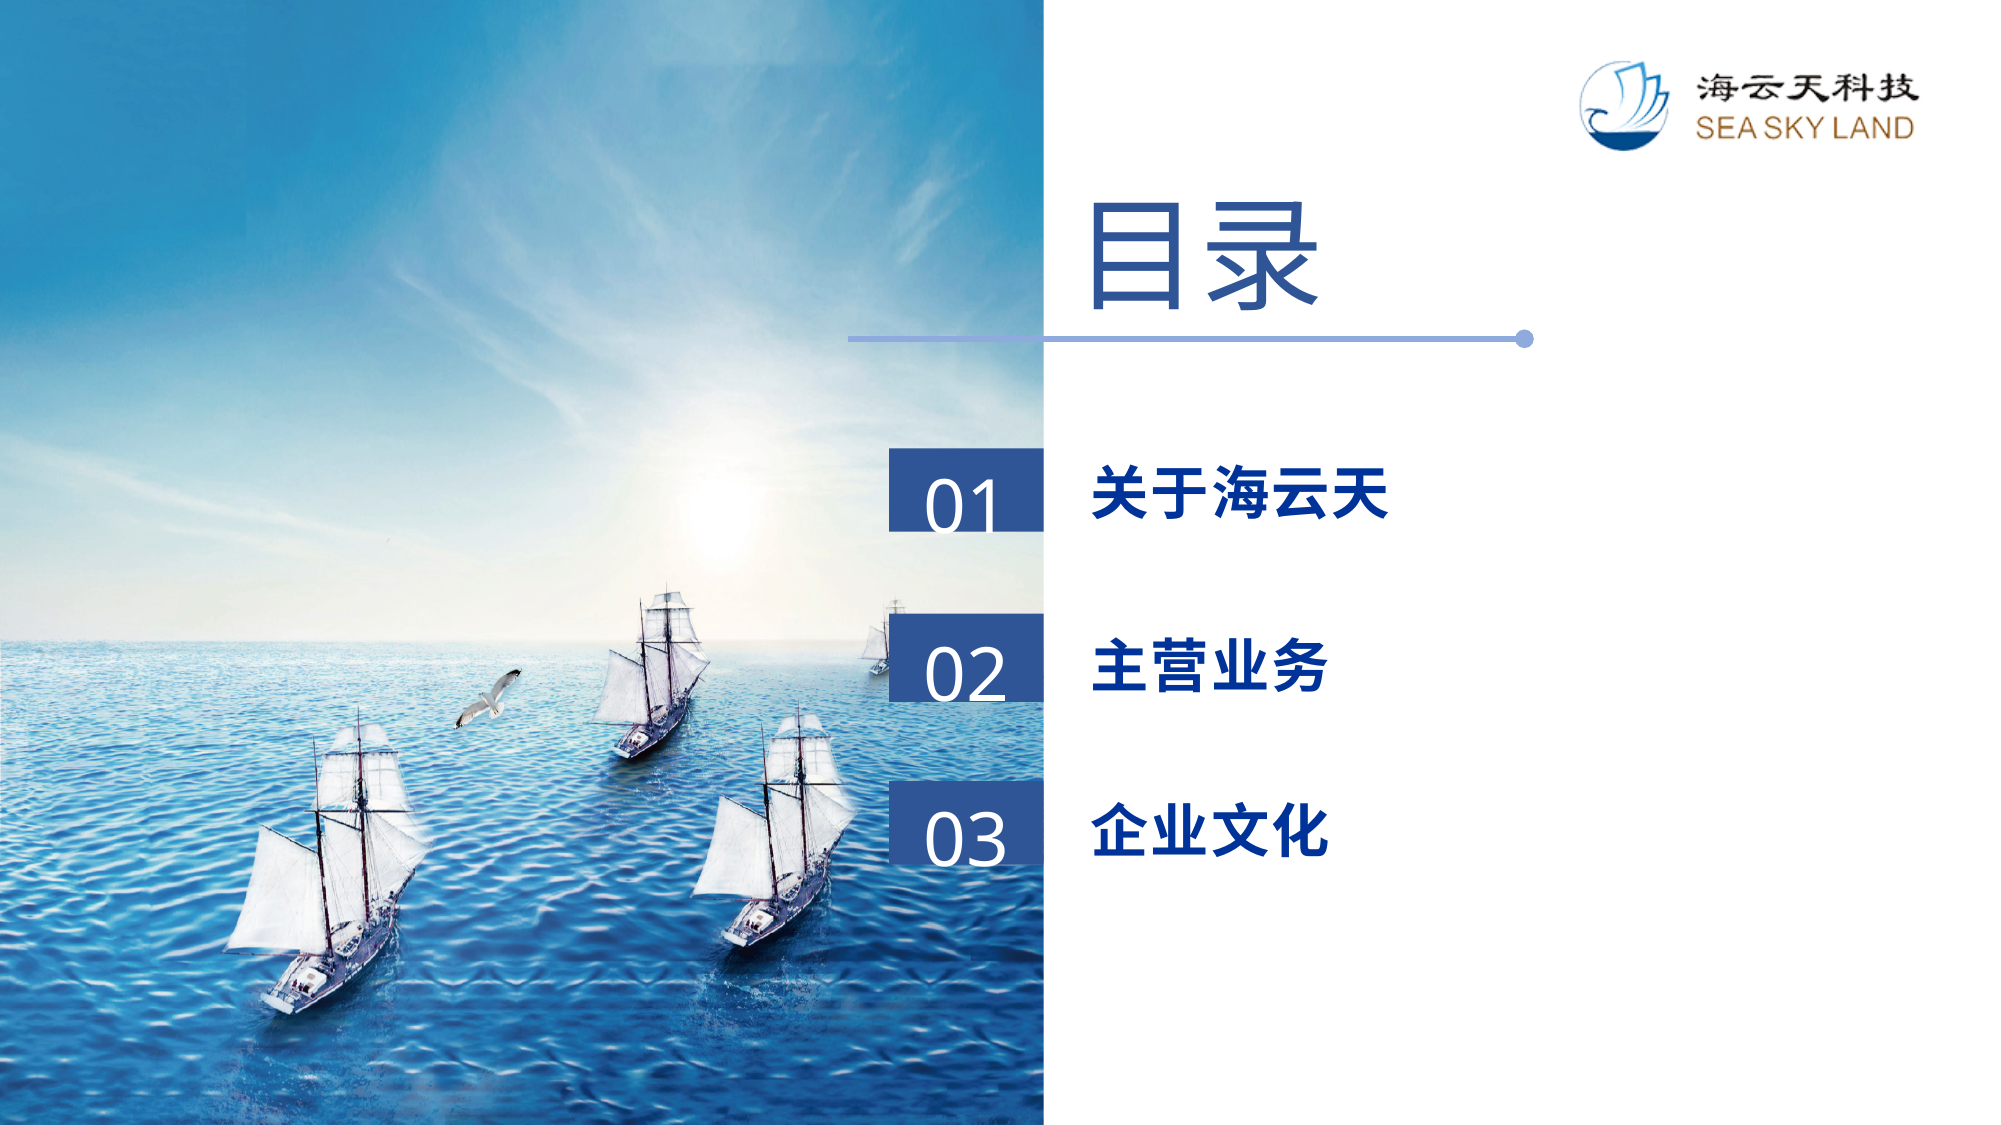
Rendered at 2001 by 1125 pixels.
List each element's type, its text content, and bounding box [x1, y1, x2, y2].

text_box 企业文化 [1075, 779, 1523, 872]
text_box 主营业务 [1075, 614, 1523, 707]
picture [0, 0, 1044, 1125]
text_box 关于海云天 [1075, 448, 1523, 534]
picture [1578, 58, 1922, 153]
text_box 目录 [1059, 167, 1626, 333]
